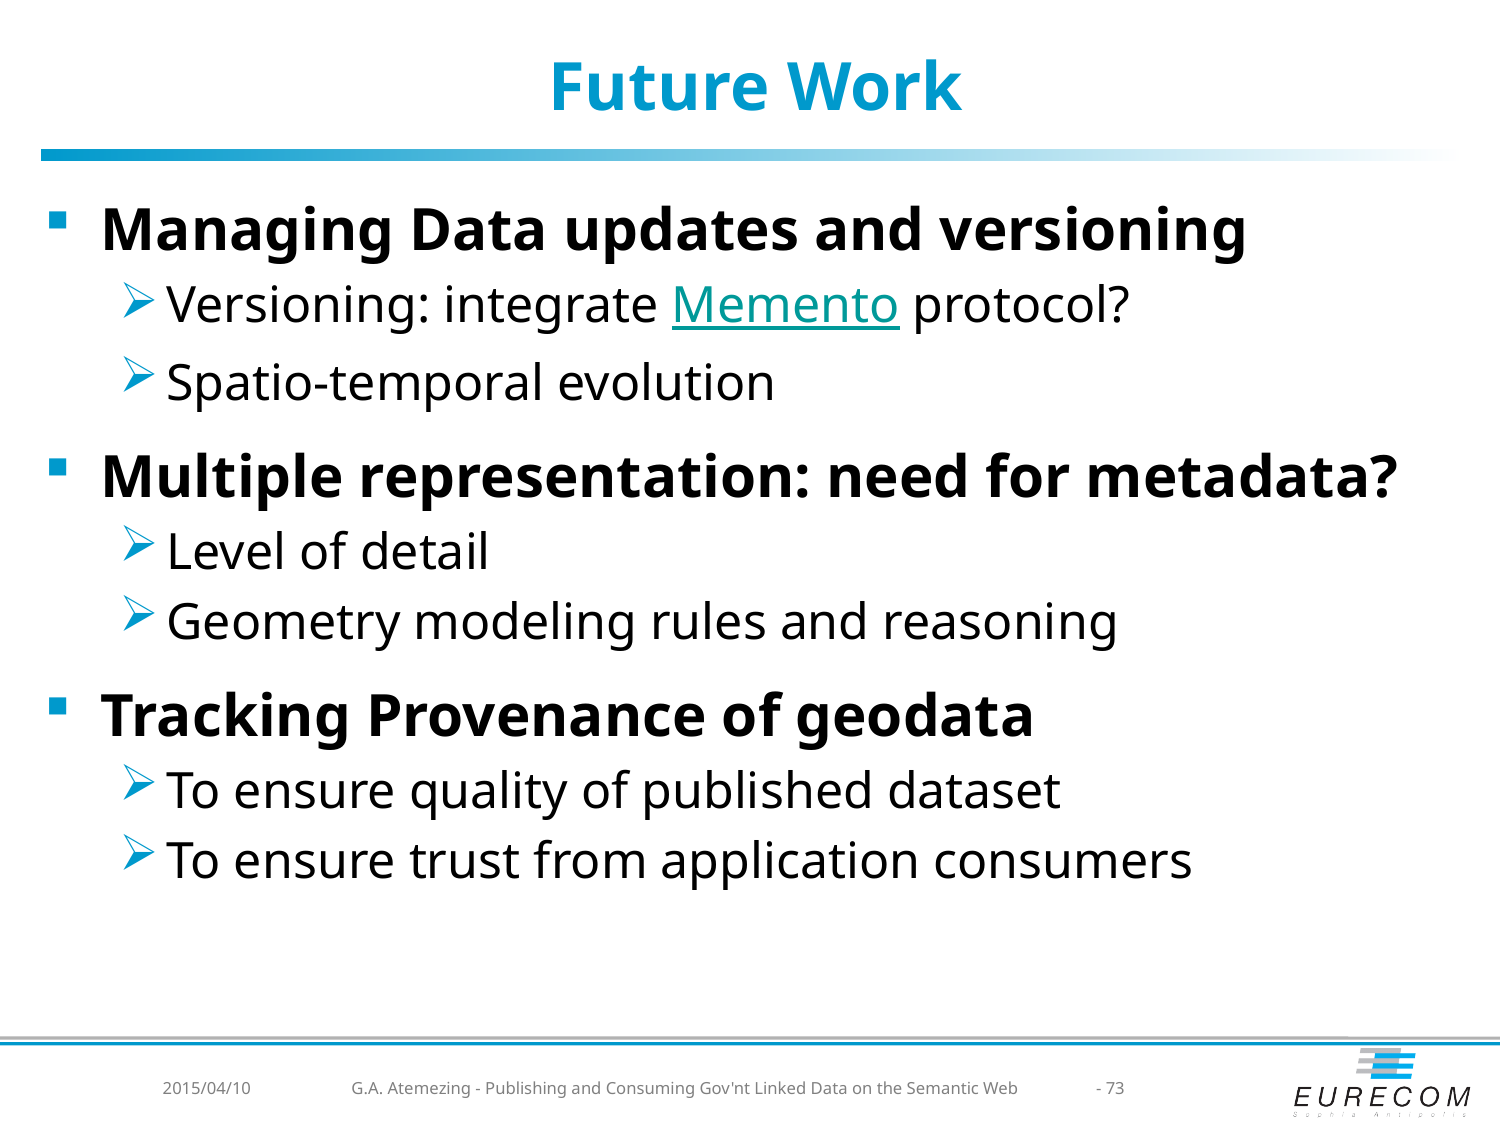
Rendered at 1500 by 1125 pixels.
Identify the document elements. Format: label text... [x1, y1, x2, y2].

text_box [112, 208, 1388, 1035]
footer G.A. Atemezing - Publishing and Consuming Gov'nt Linked Data on the Semantic Web [336, 1070, 1069, 1107]
picture [1293, 1048, 1477, 1118]
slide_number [147, 1070, 325, 1103]
list Managing Data updates and versioning Versioning: integrate Memento protocol? Spatio-temporal evolution Multiple representation: need for metadata? Level of detail Geometry modeling rules and reasoning Tracking Provenance of geodata To ensure quality of published dataset To ensure trust from application consumers [29, 184, 1460, 1024]
slide_number - 73 [1080, 1070, 1200, 1103]
title Future Work [52, 30, 1460, 138]
